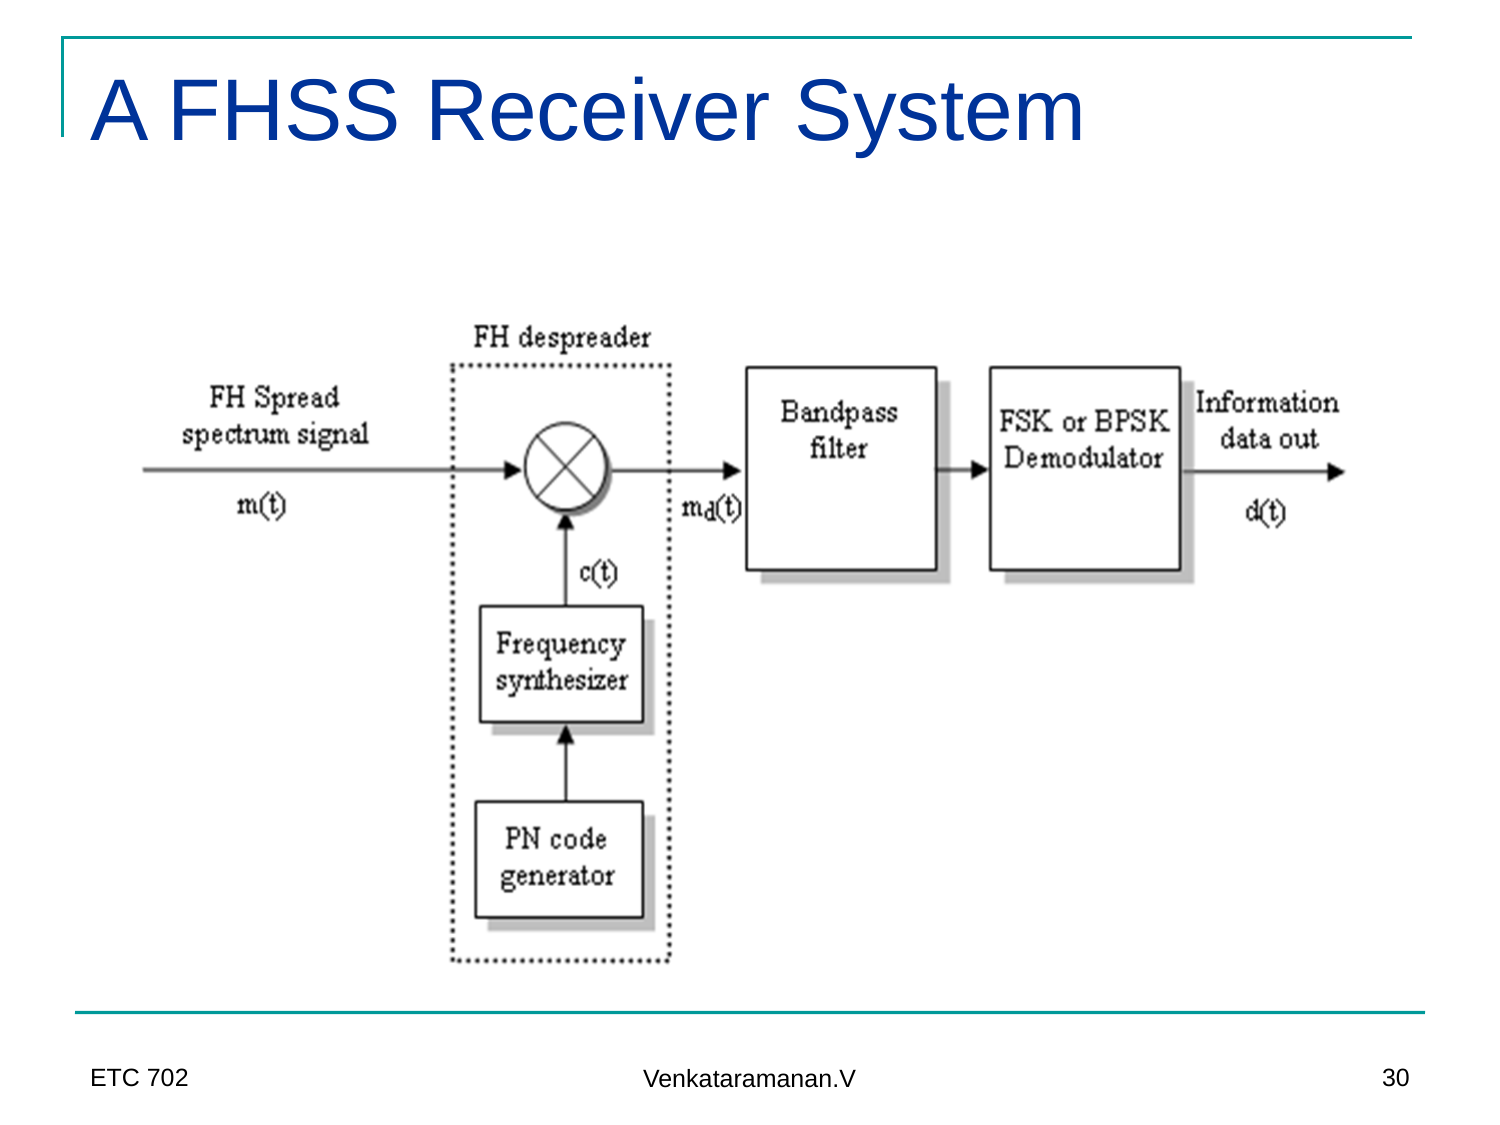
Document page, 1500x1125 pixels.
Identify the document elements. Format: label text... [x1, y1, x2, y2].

slide_number 30 [1074, 1024, 1425, 1100]
slide_number ETC 702 [75, 1024, 425, 1100]
title A FHSS Receiver System [75, 45, 1425, 233]
footer Venkataramanan.V [512, 1025, 988, 1100]
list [118, 277, 1382, 991]
